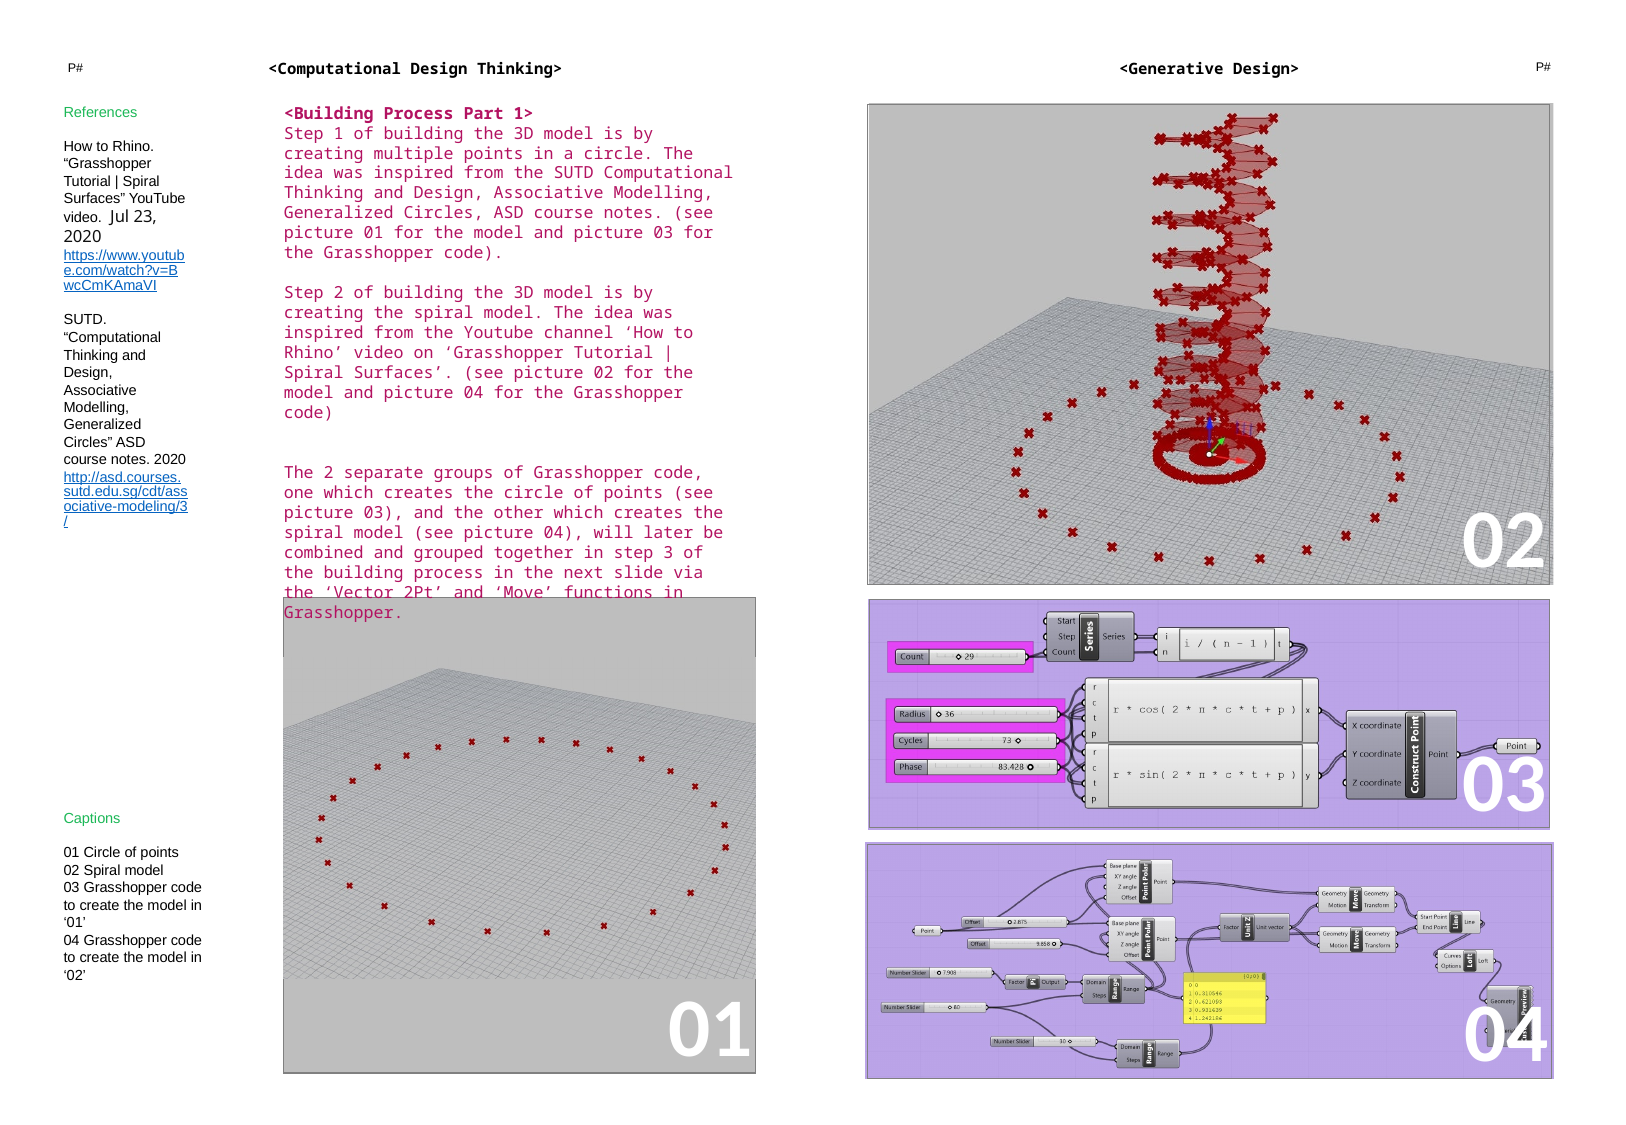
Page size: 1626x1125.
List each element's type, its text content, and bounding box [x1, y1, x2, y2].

text_box 01 [282, 597, 757, 1074]
picture [868, 103, 1554, 586]
picture [865, 842, 1554, 1079]
text_box P# [1453, 51, 1566, 82]
picture [868, 599, 1550, 830]
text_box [48, 801, 220, 1028]
text_box <Generative Design> [1036, 51, 1383, 86]
picture [283, 657, 756, 979]
text_box <Building Process Part 1> Step 1 of building the 3D model is by creating multiple points in a circle. The idea was inspired from the SUTD Computational Thinking and Design, Associative Modelling, Generalized Circles, ASD course notes. (see picture 01 for the model and picture 03 for the Grasshopper code). Step 2 of building the 3D model is by creating the spiral model. The idea was inspired from the Youtube channel ‘How to Rhino’ video on ‘Grasshopper Tutorial | Spiral Surfaces’. (see picture 02 for the model and picture 04 for the Grasshopper code) The 2 separate groups of Grasshopper code, one which creates the circle of points (see picture 03), and the other which creates the spiral model (see picture 04), will later be combined and grouped together in step 3 of the building process in the next slide via the ‘Vector 2Pt’ and ‘Move’ functions in Grasshopper. [268, 94, 757, 585]
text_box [48, 95, 203, 574]
text_box P# [53, 53, 165, 83]
text_box <Computational Design Thinking> [242, 51, 589, 86]
